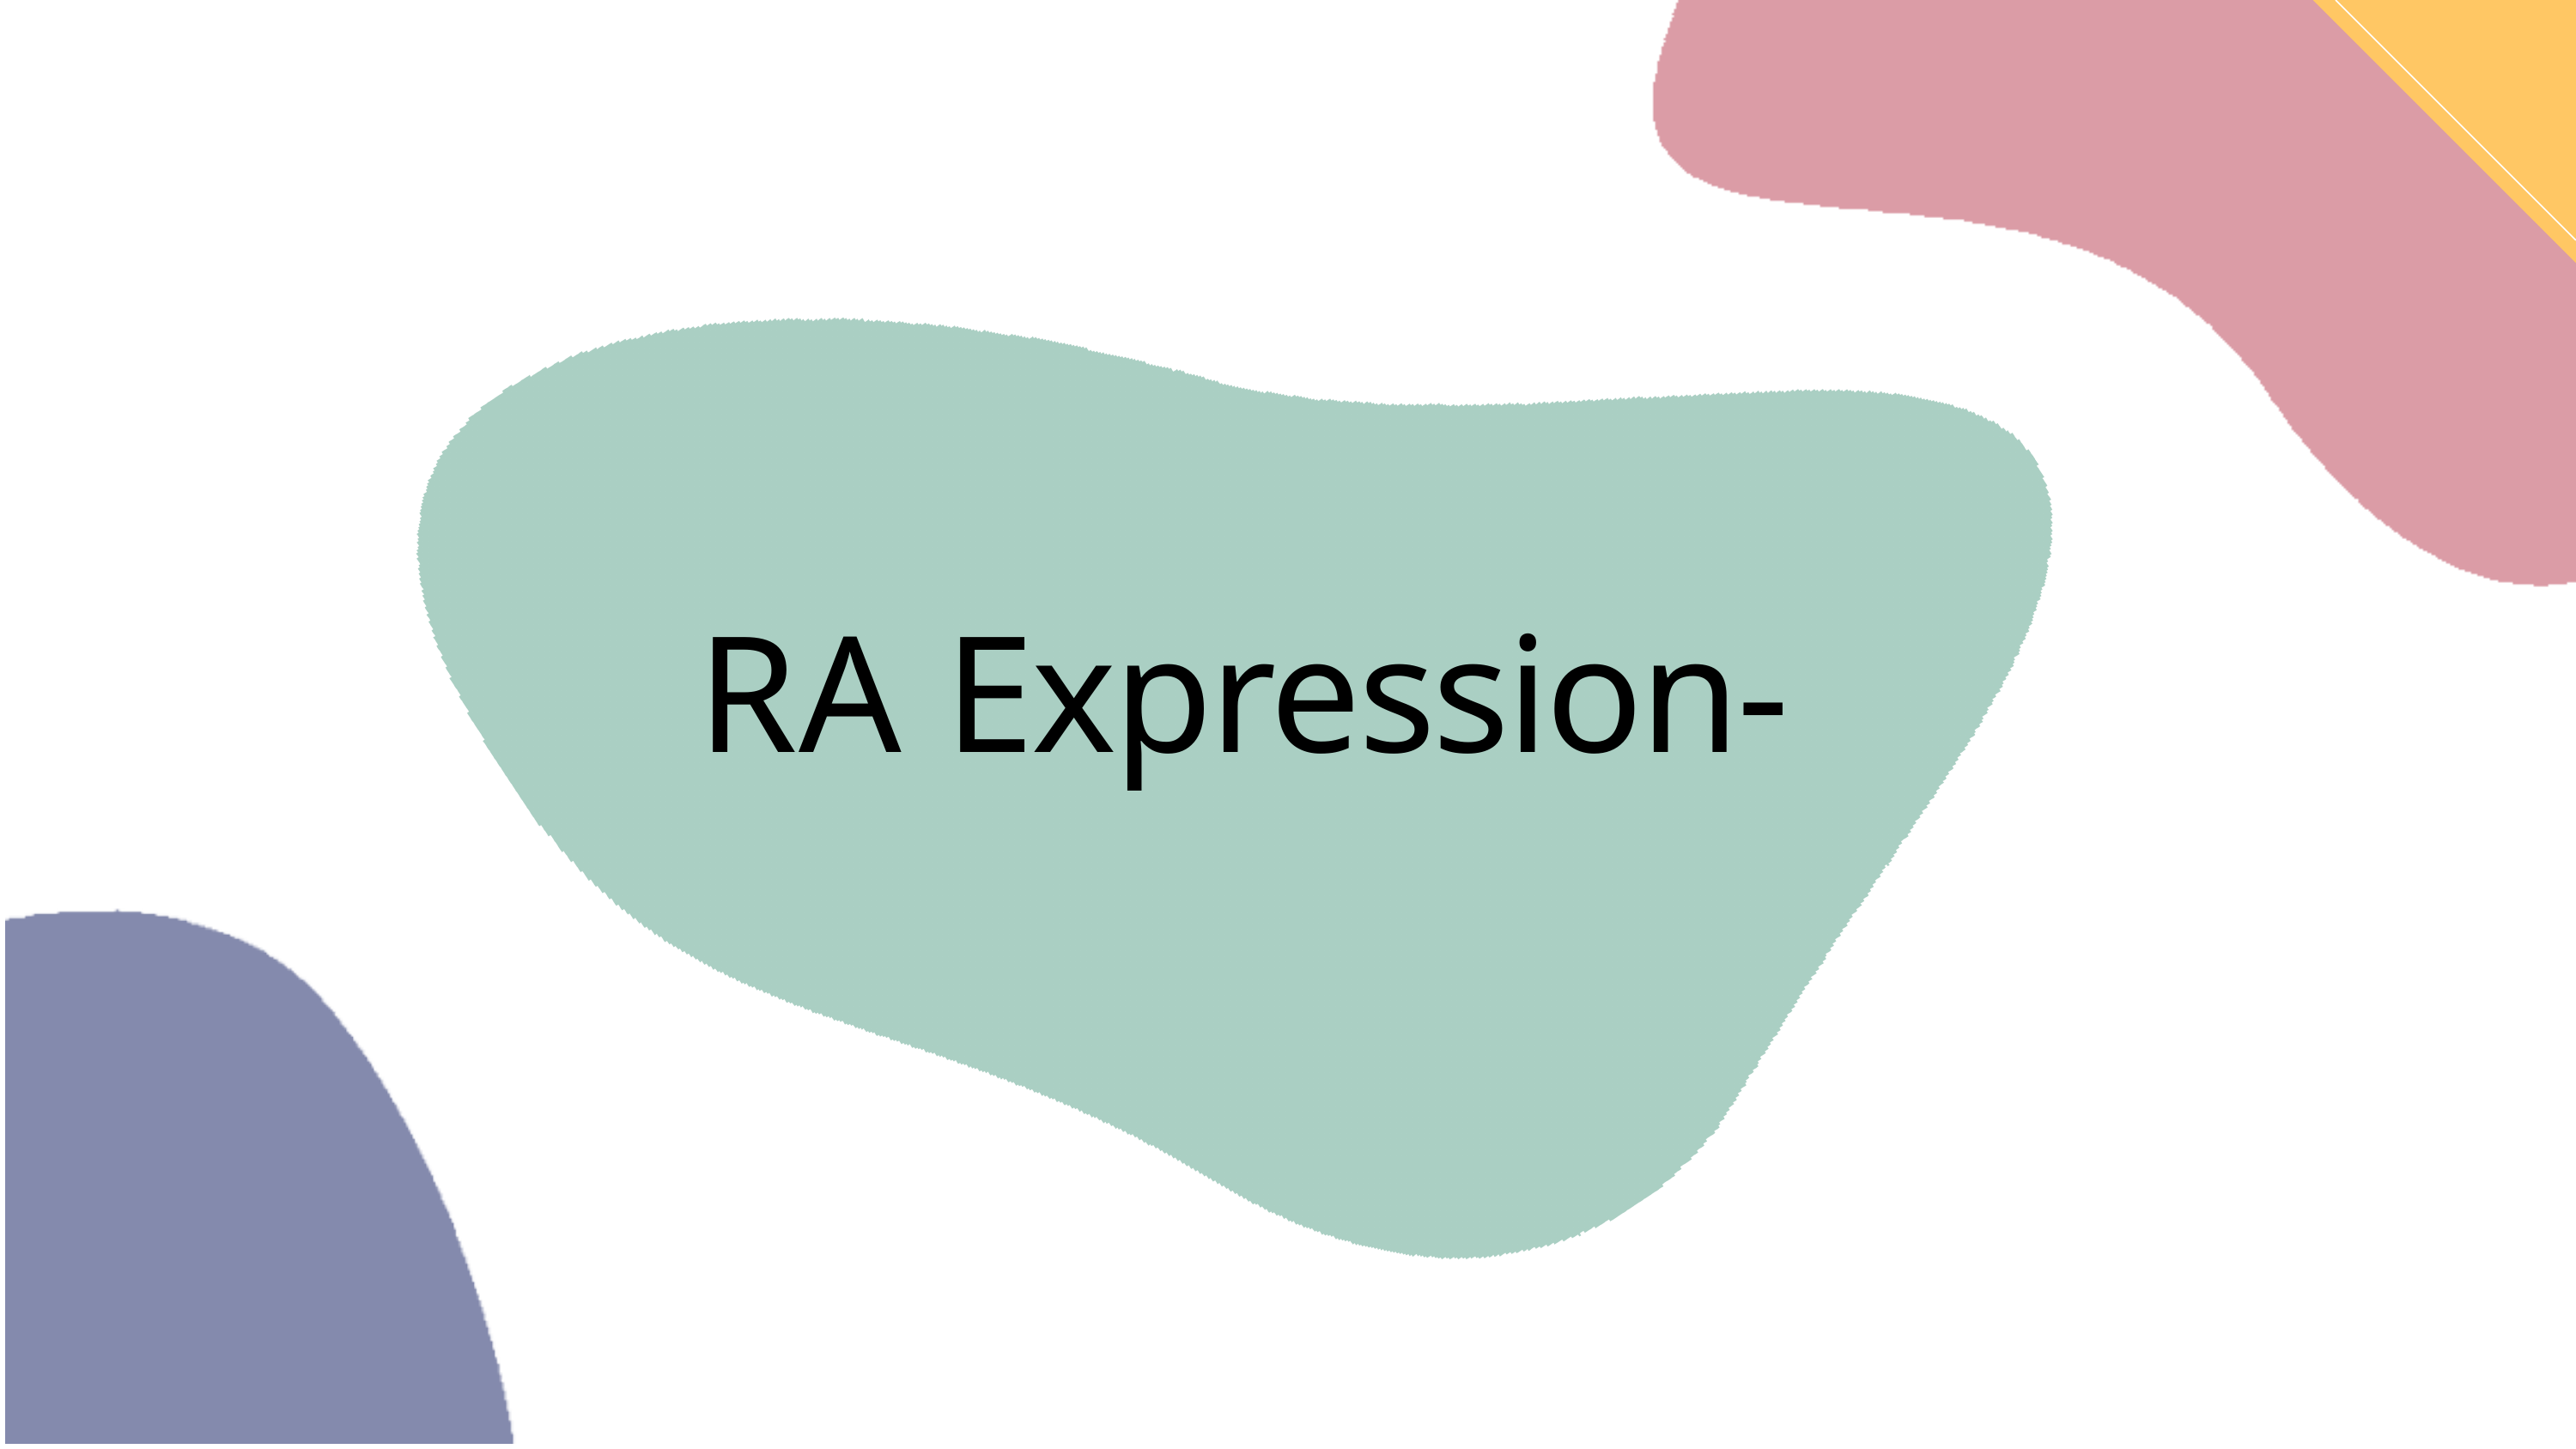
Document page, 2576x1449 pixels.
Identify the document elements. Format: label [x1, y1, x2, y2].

text_box [4, 0, 2576, 1445]
